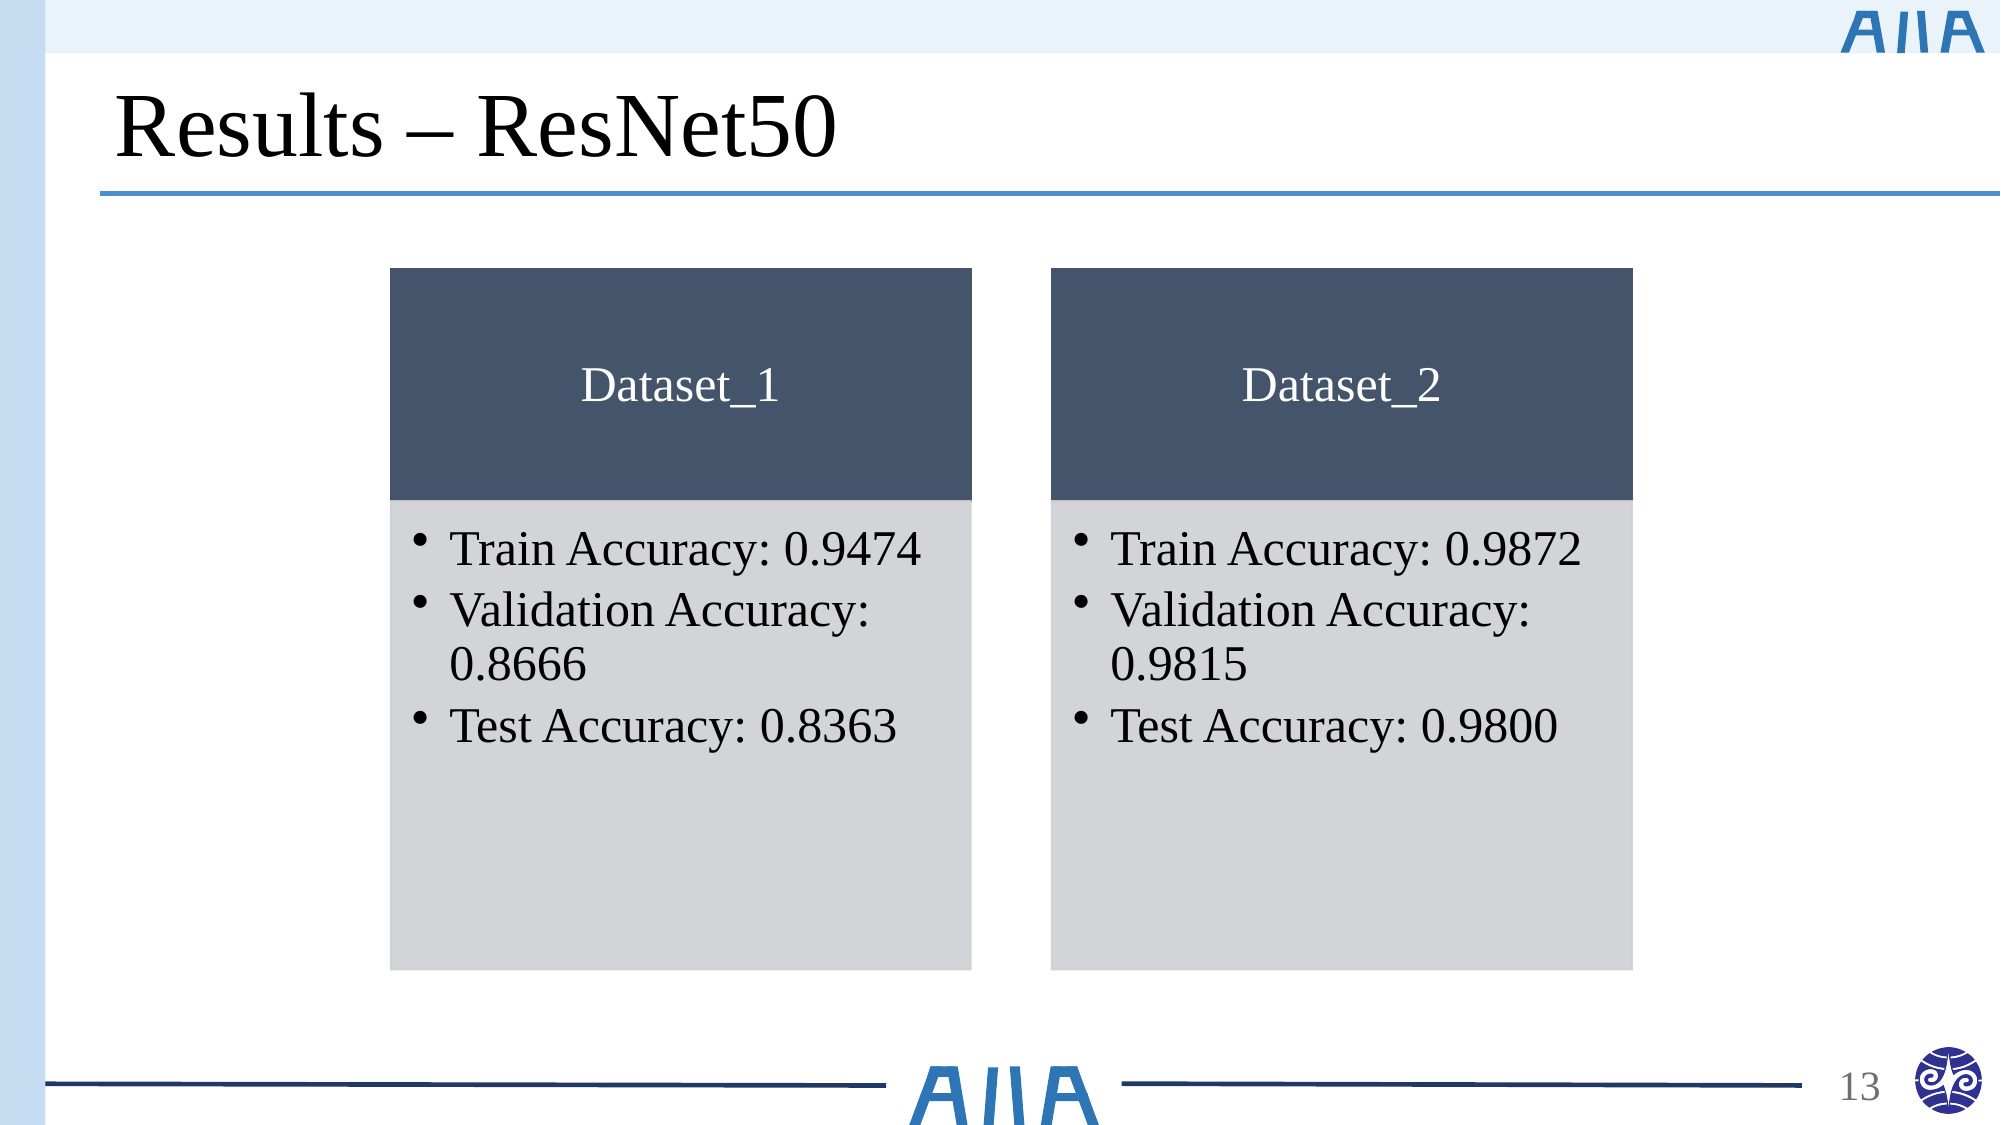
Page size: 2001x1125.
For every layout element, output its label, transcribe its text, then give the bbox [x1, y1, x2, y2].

title Results – ResNet50 [99, 59, 1863, 194]
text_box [390, 237, 1632, 1001]
picture [1915, 1047, 1982, 1114]
